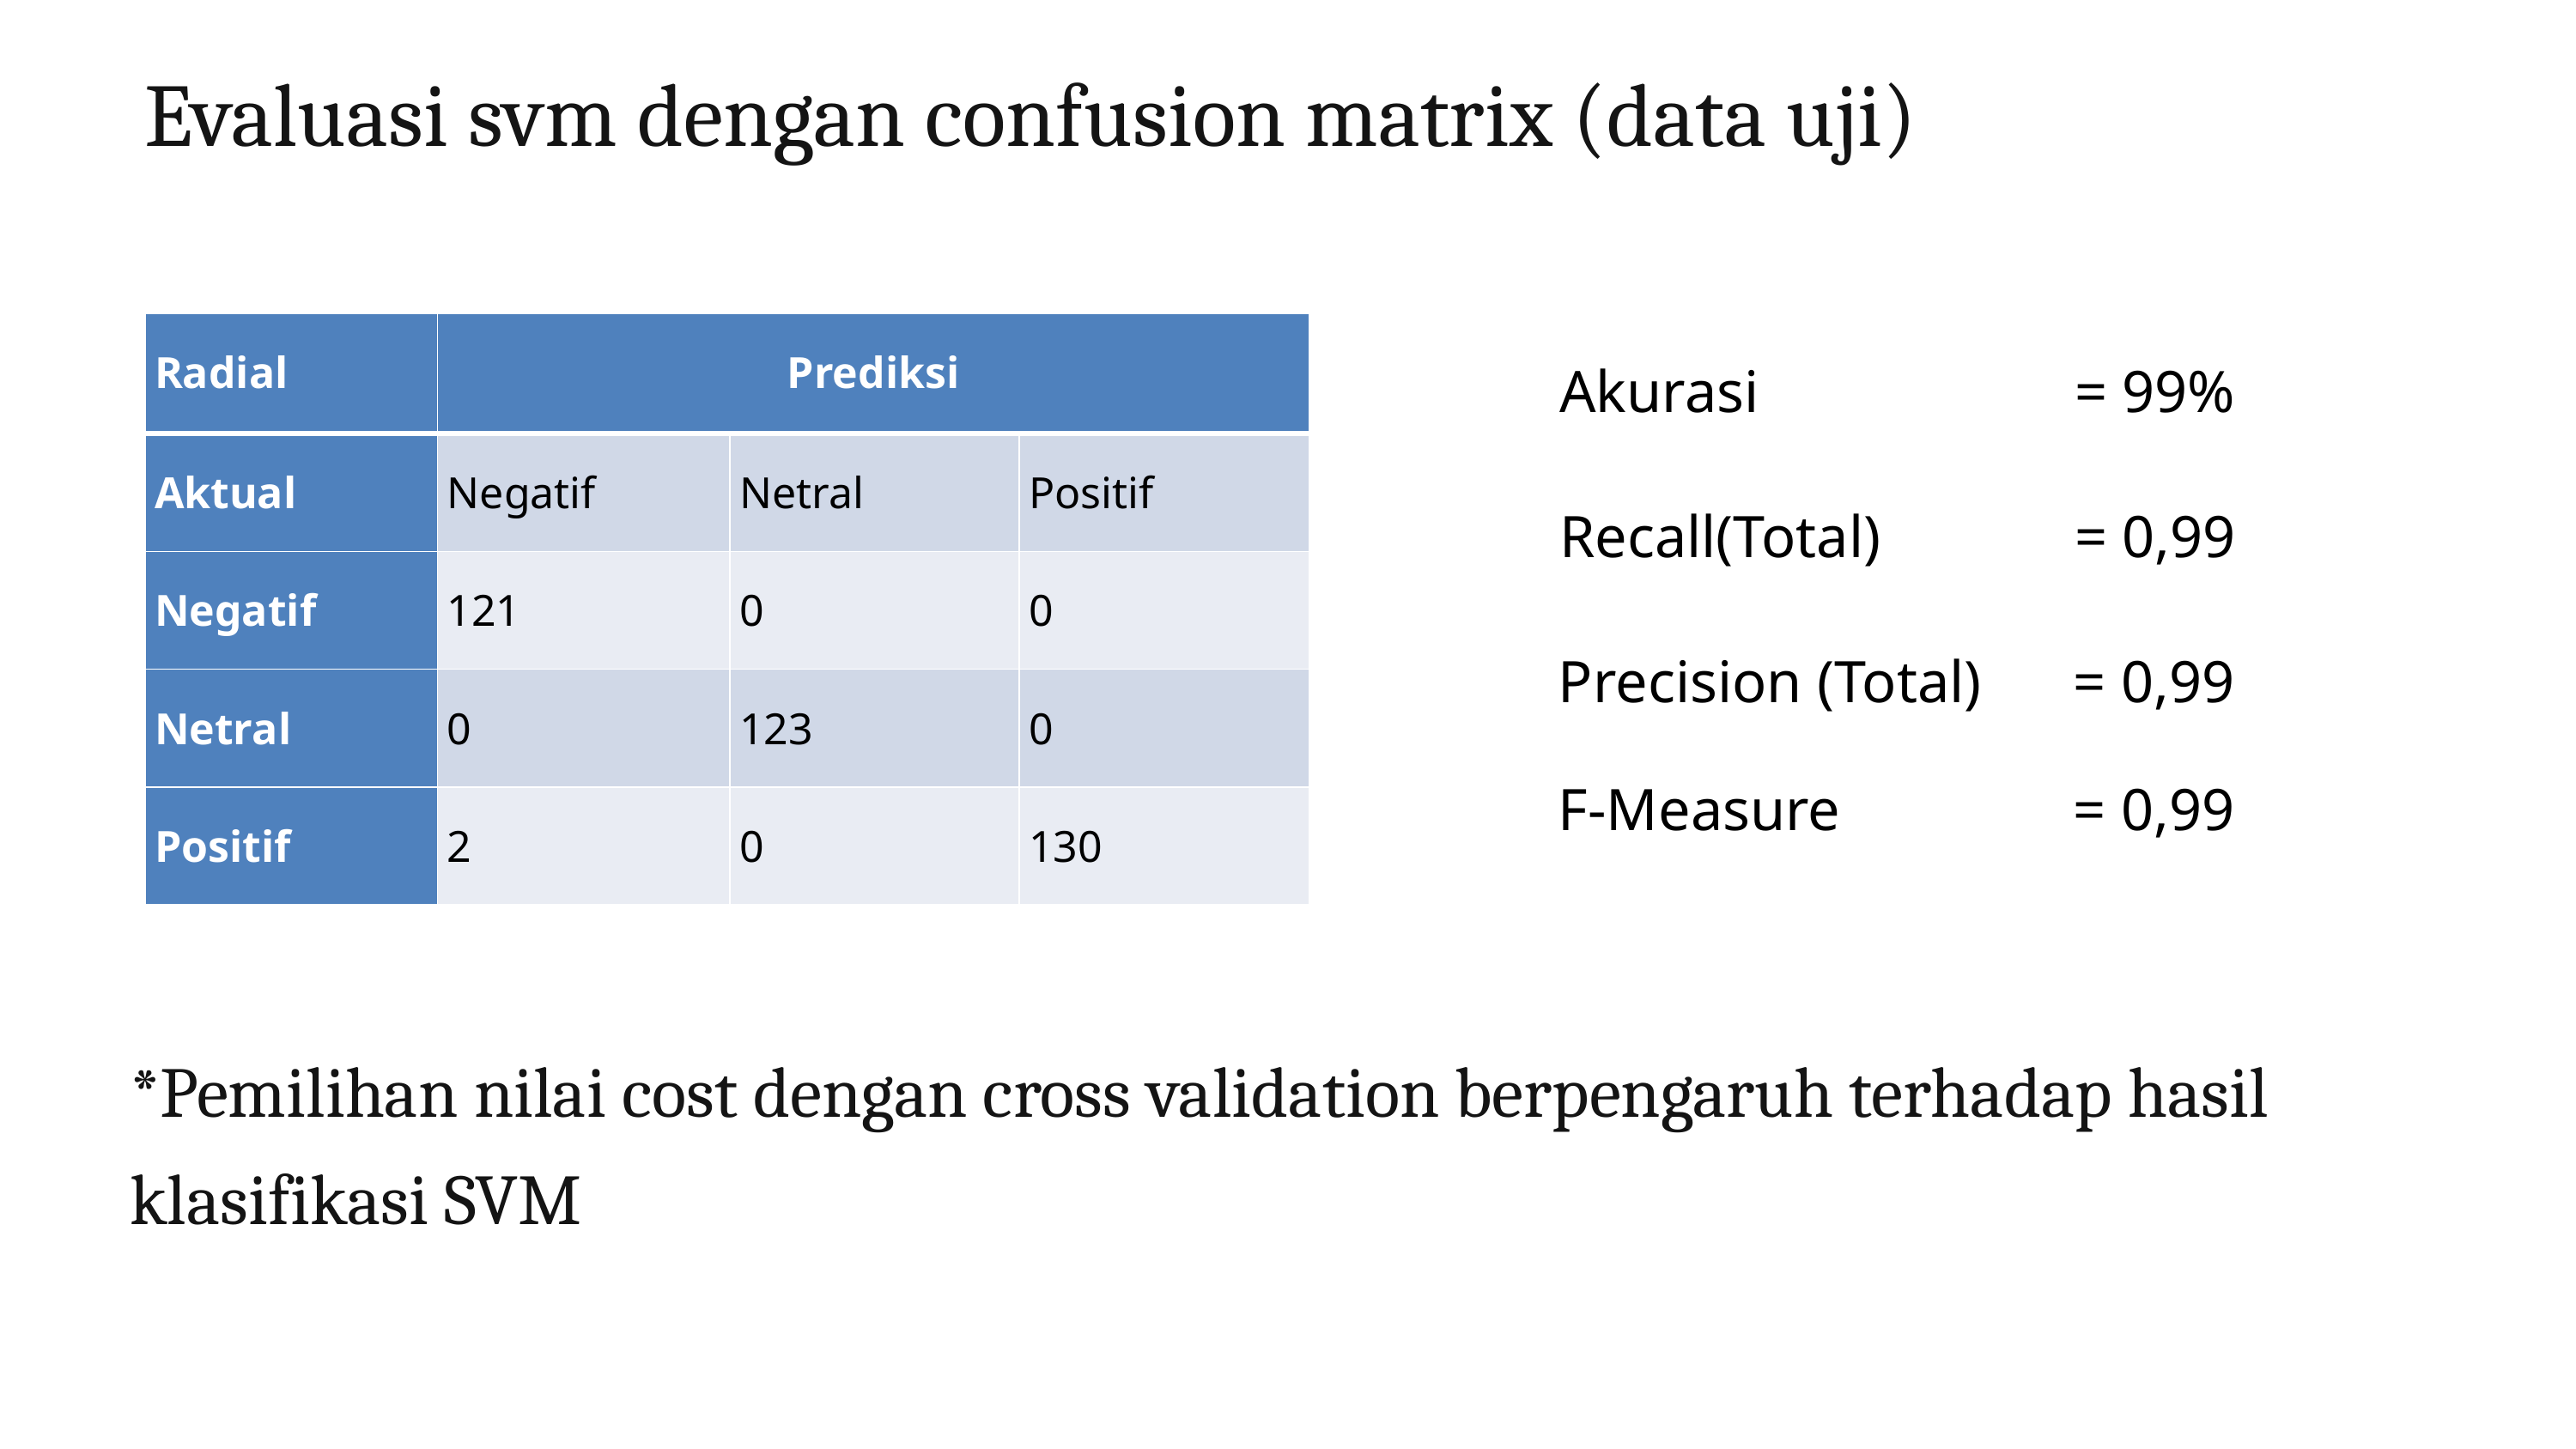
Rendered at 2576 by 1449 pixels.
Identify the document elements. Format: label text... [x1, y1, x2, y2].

table_cell Aktual [146, 436, 437, 551]
text_box Akurasi = 99% [1559, 349, 2277, 424]
table_cell 0 [438, 670, 729, 786]
table_cell 121 [438, 552, 729, 669]
table_cell 0 [1020, 552, 1309, 669]
table_cell 2 [438, 788, 729, 904]
text_box Precision (Total) = 0,99 [1558, 639, 2295, 714]
text_box *Pemilihan nilai cost dengan cross validation berpengaruh terhadap hasil klasifikasi SVM [129, 1024, 2447, 1240]
table_header Radial [146, 314, 437, 431]
table_cell Netral [731, 436, 1018, 551]
table_cell Negatif [438, 436, 729, 551]
table_cell Positif [146, 788, 437, 904]
table_cell 0 [731, 788, 1018, 904]
text_box F-Measure = 0,99 [1558, 767, 2448, 843]
table_cell 123 [731, 670, 1018, 786]
table_cell 0 [731, 552, 1018, 669]
table_header Prediksi [438, 314, 1309, 431]
table_cell Negatif [146, 552, 437, 669]
table_cell Netral [146, 670, 437, 786]
table_cell 130 [1020, 788, 1309, 904]
table_cell Positif [1020, 436, 1309, 551]
text_box Recall(Total) = 0,99 [1559, 494, 2296, 569]
table_cell 0 [1020, 670, 1309, 786]
text_box Evaluasi svm dengan confusion matrix (data uji) [144, 57, 2039, 165]
